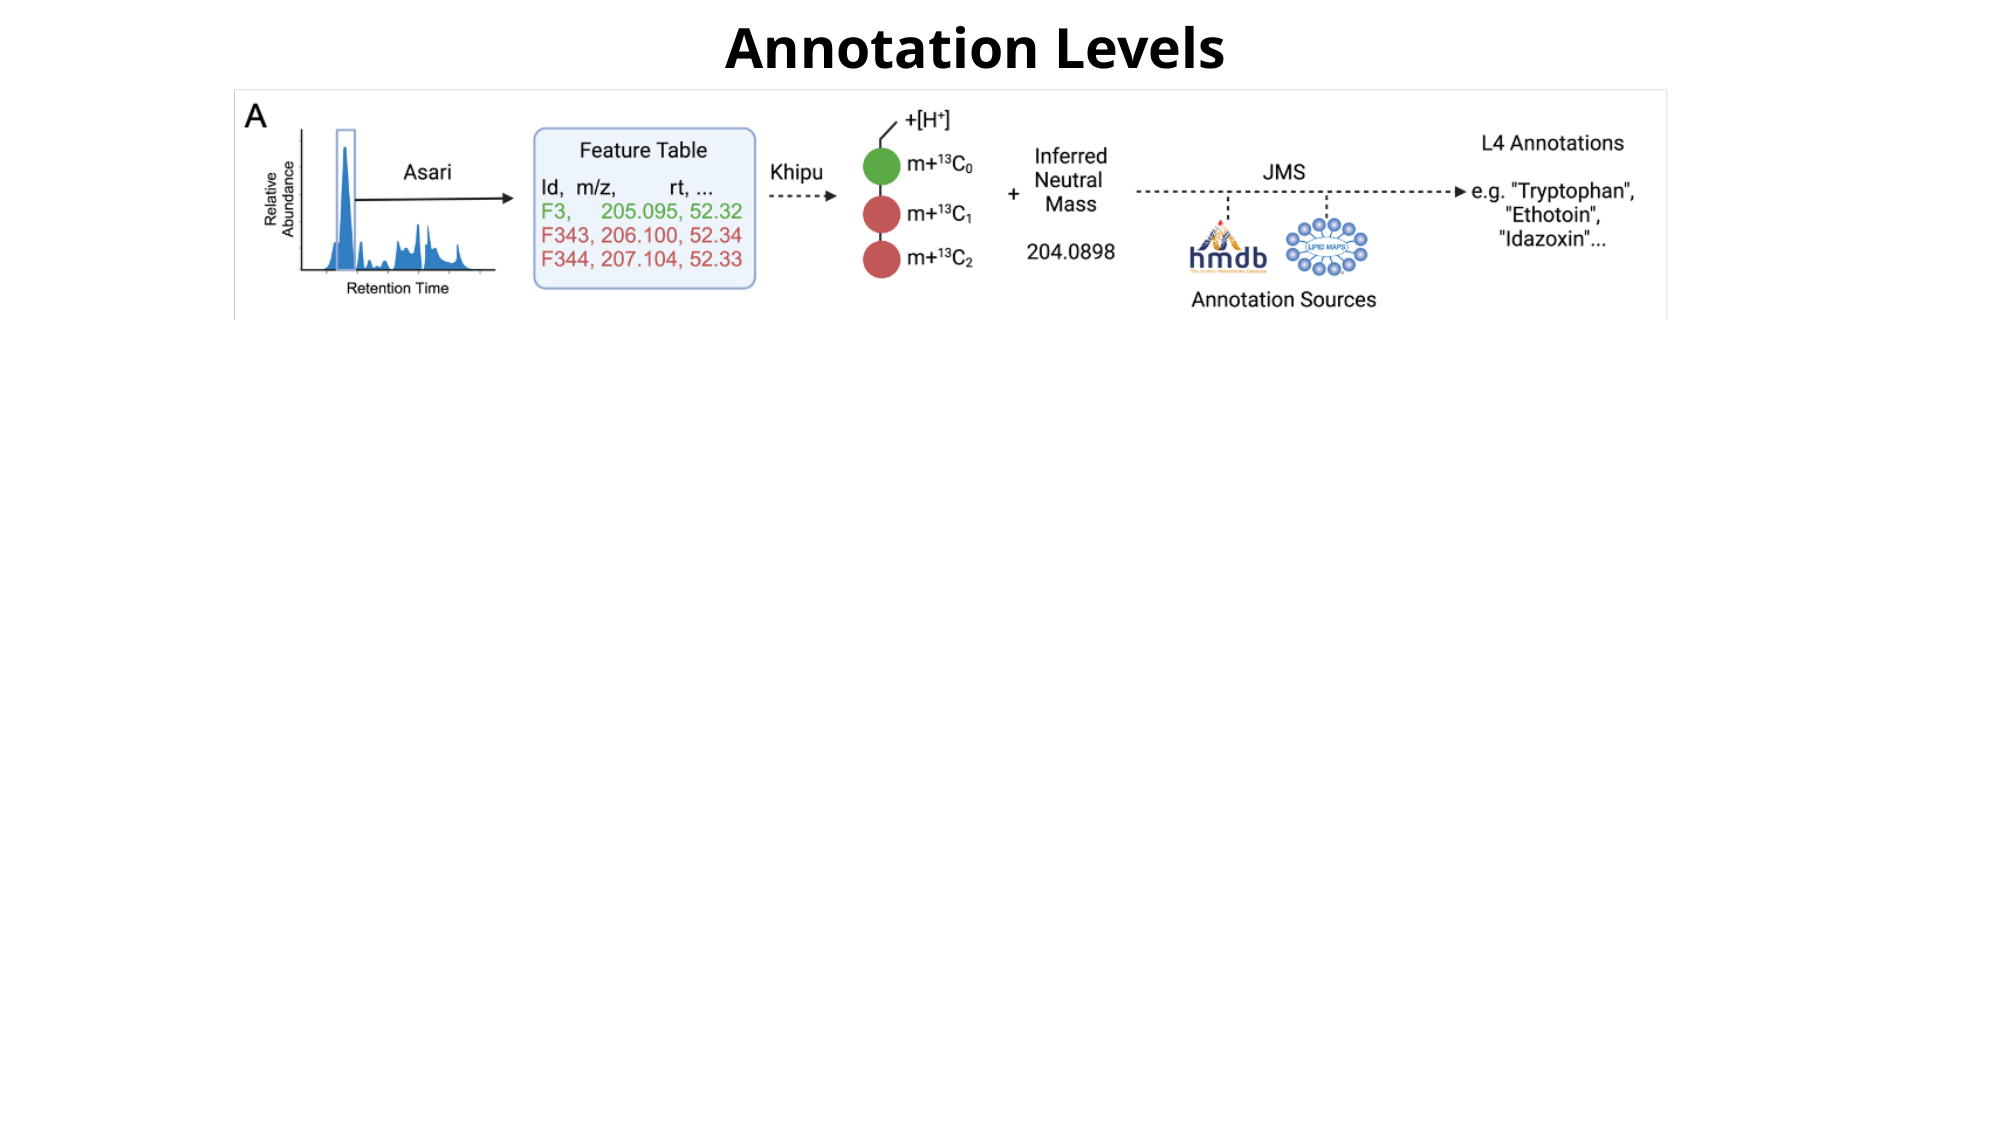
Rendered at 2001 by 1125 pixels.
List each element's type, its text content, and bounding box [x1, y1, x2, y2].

text_box Annotation Levels [77, 0, 1875, 126]
picture [225, 83, 1749, 320]
